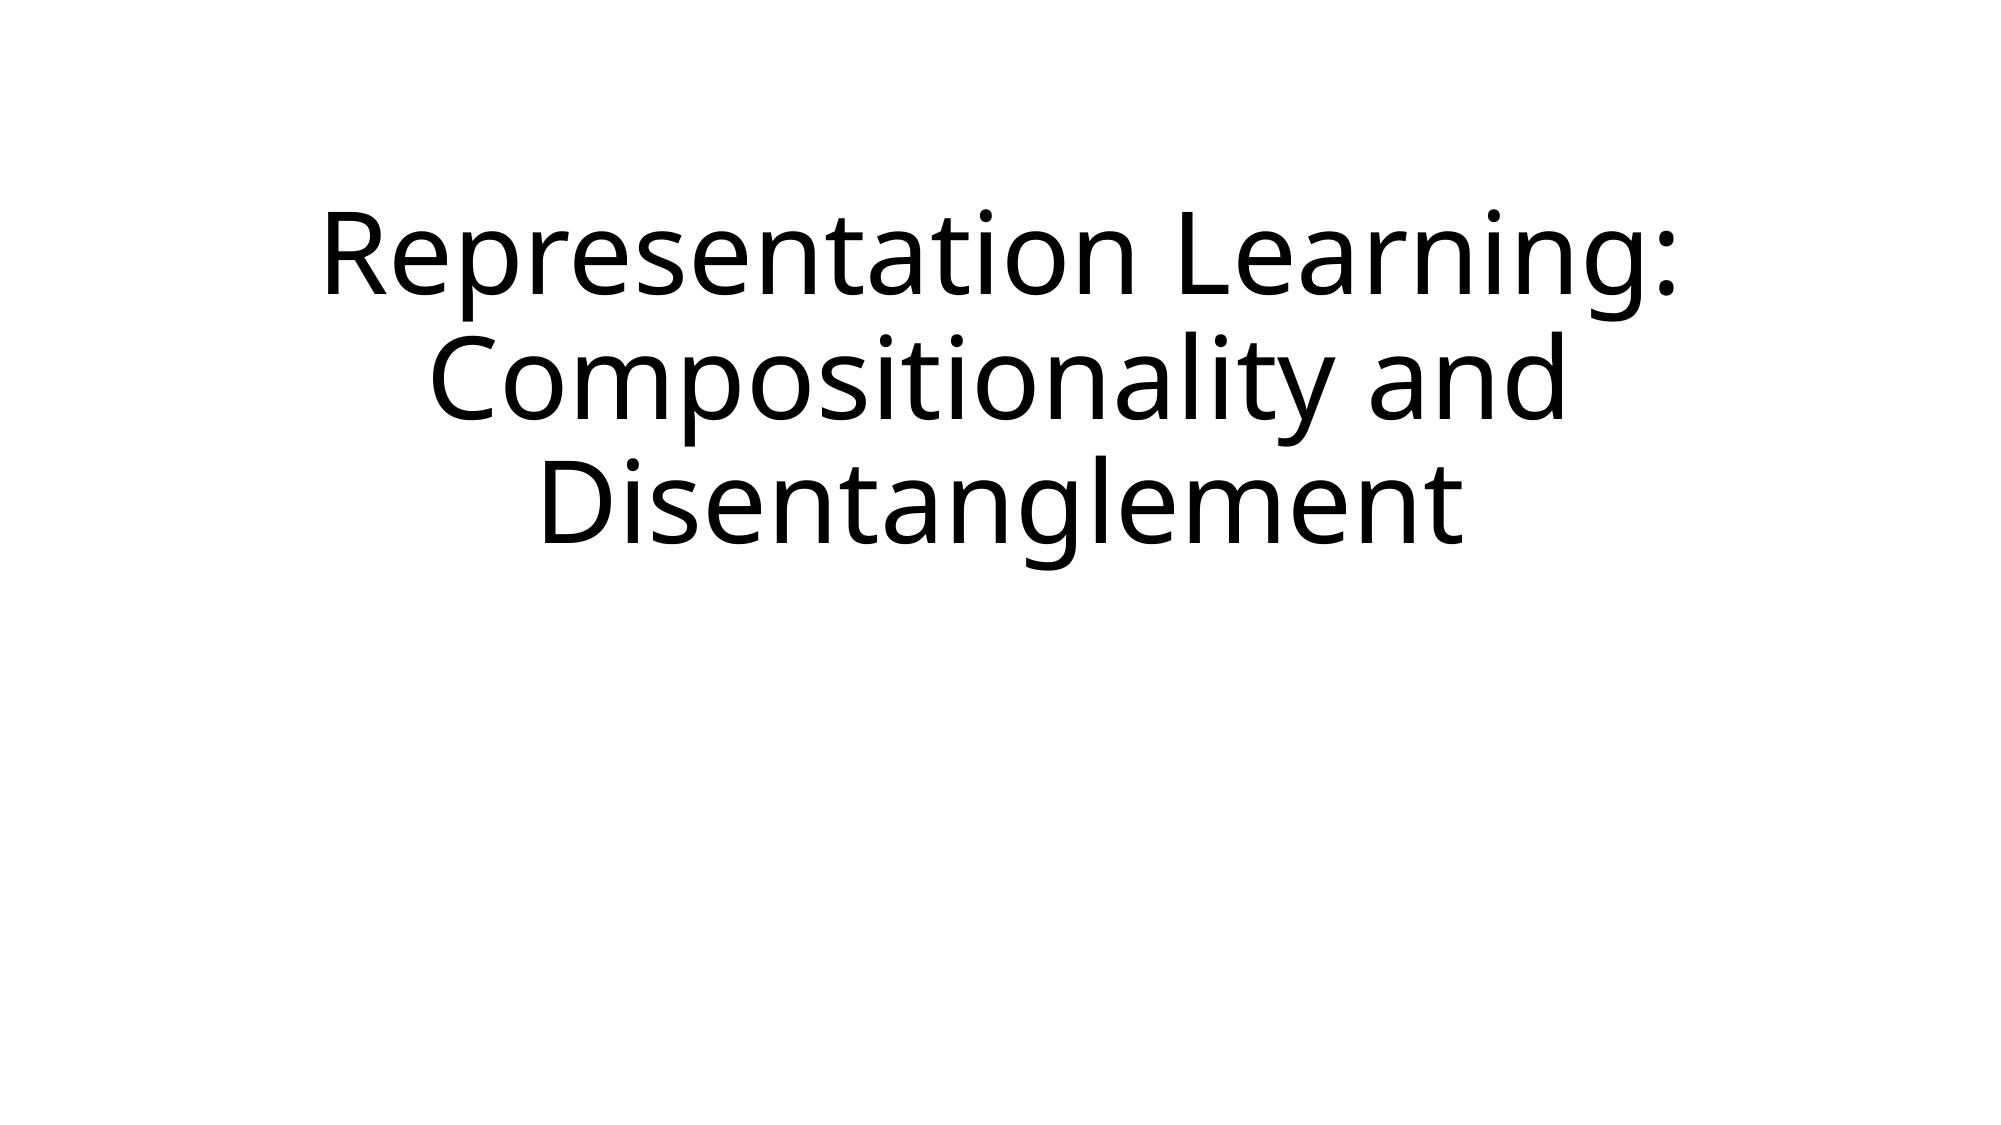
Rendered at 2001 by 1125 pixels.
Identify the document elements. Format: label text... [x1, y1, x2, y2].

title Representation Learning: Compositionality and Disentanglement [249, 184, 1750, 576]
